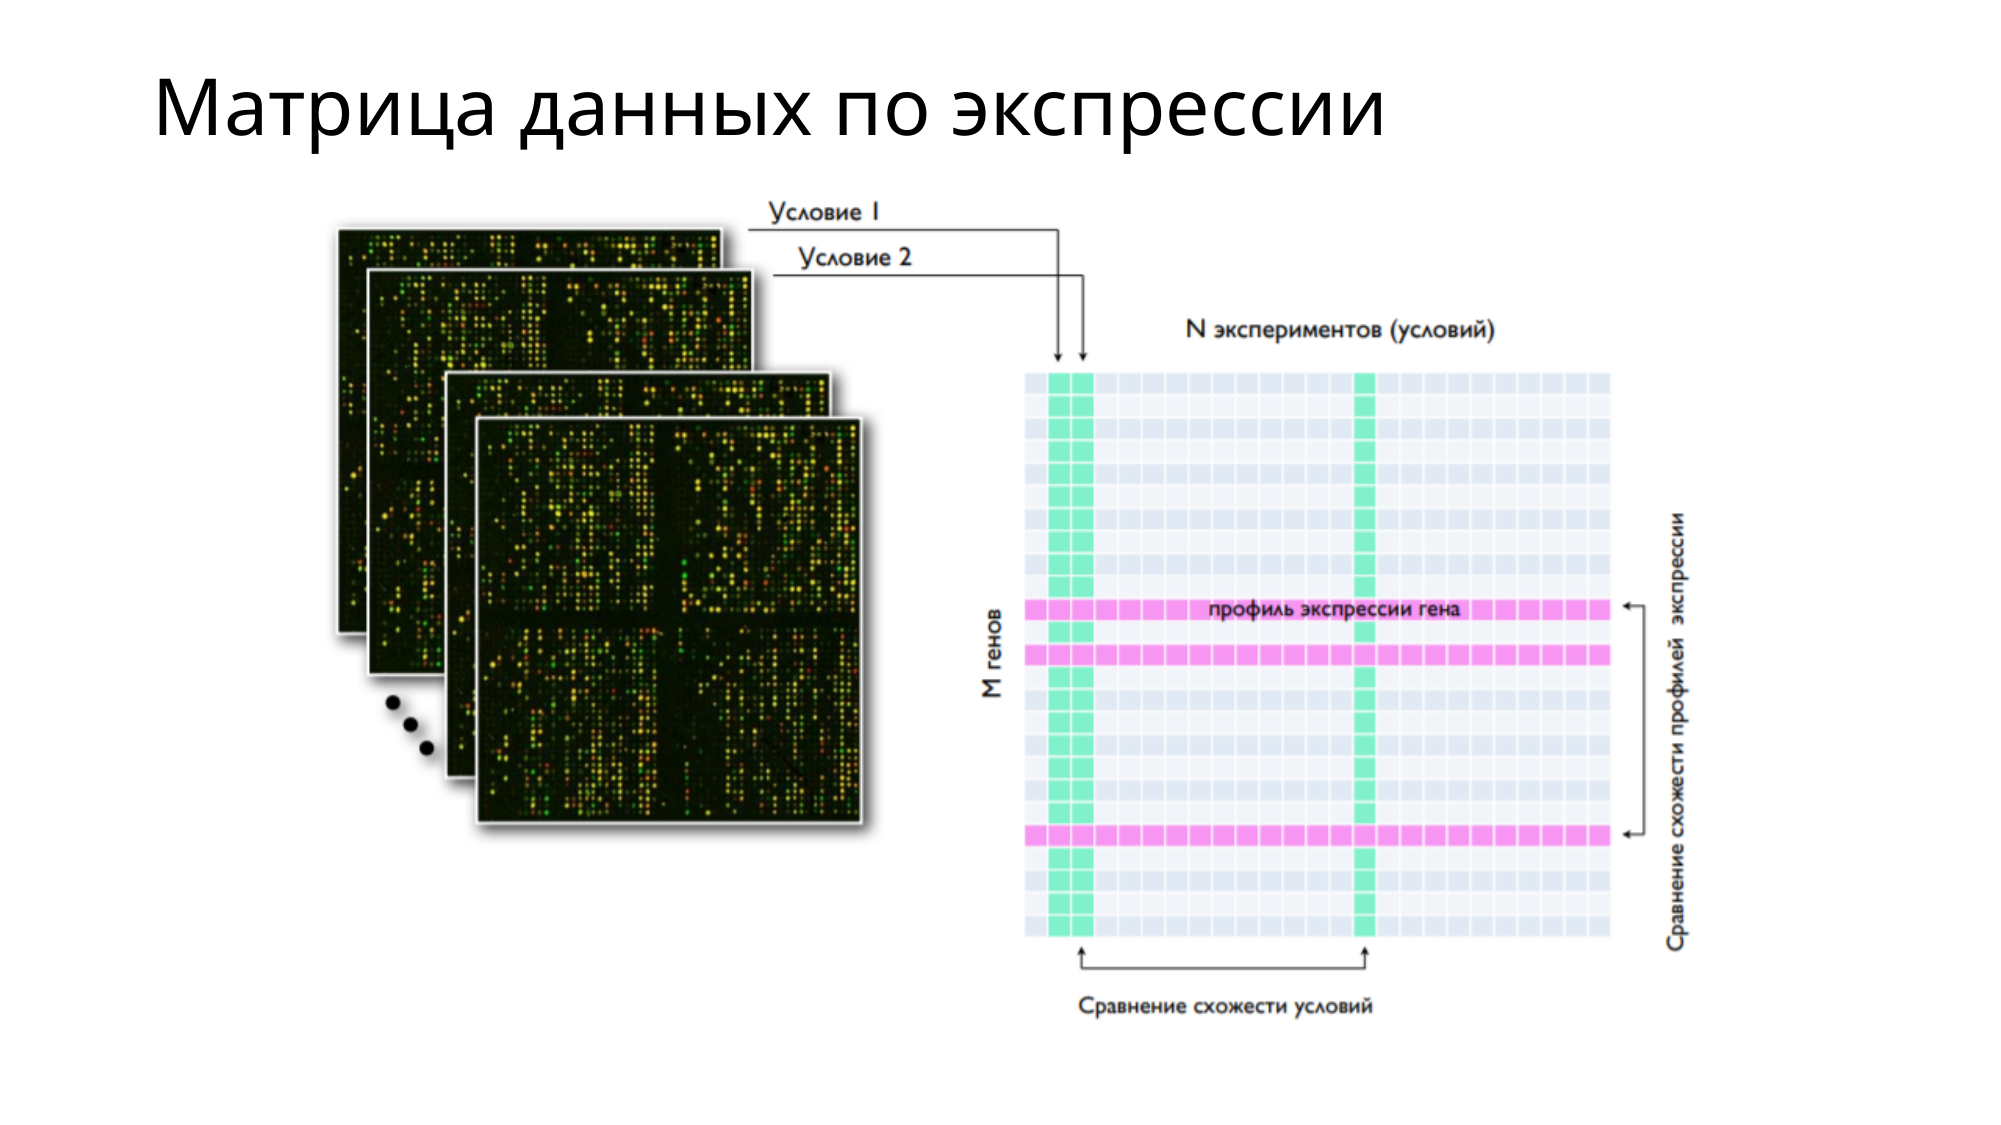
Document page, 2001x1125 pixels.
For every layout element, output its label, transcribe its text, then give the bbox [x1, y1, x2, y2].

picture [279, 145, 1721, 1125]
title Матрица данных по экспрессии [137, 59, 1863, 161]
